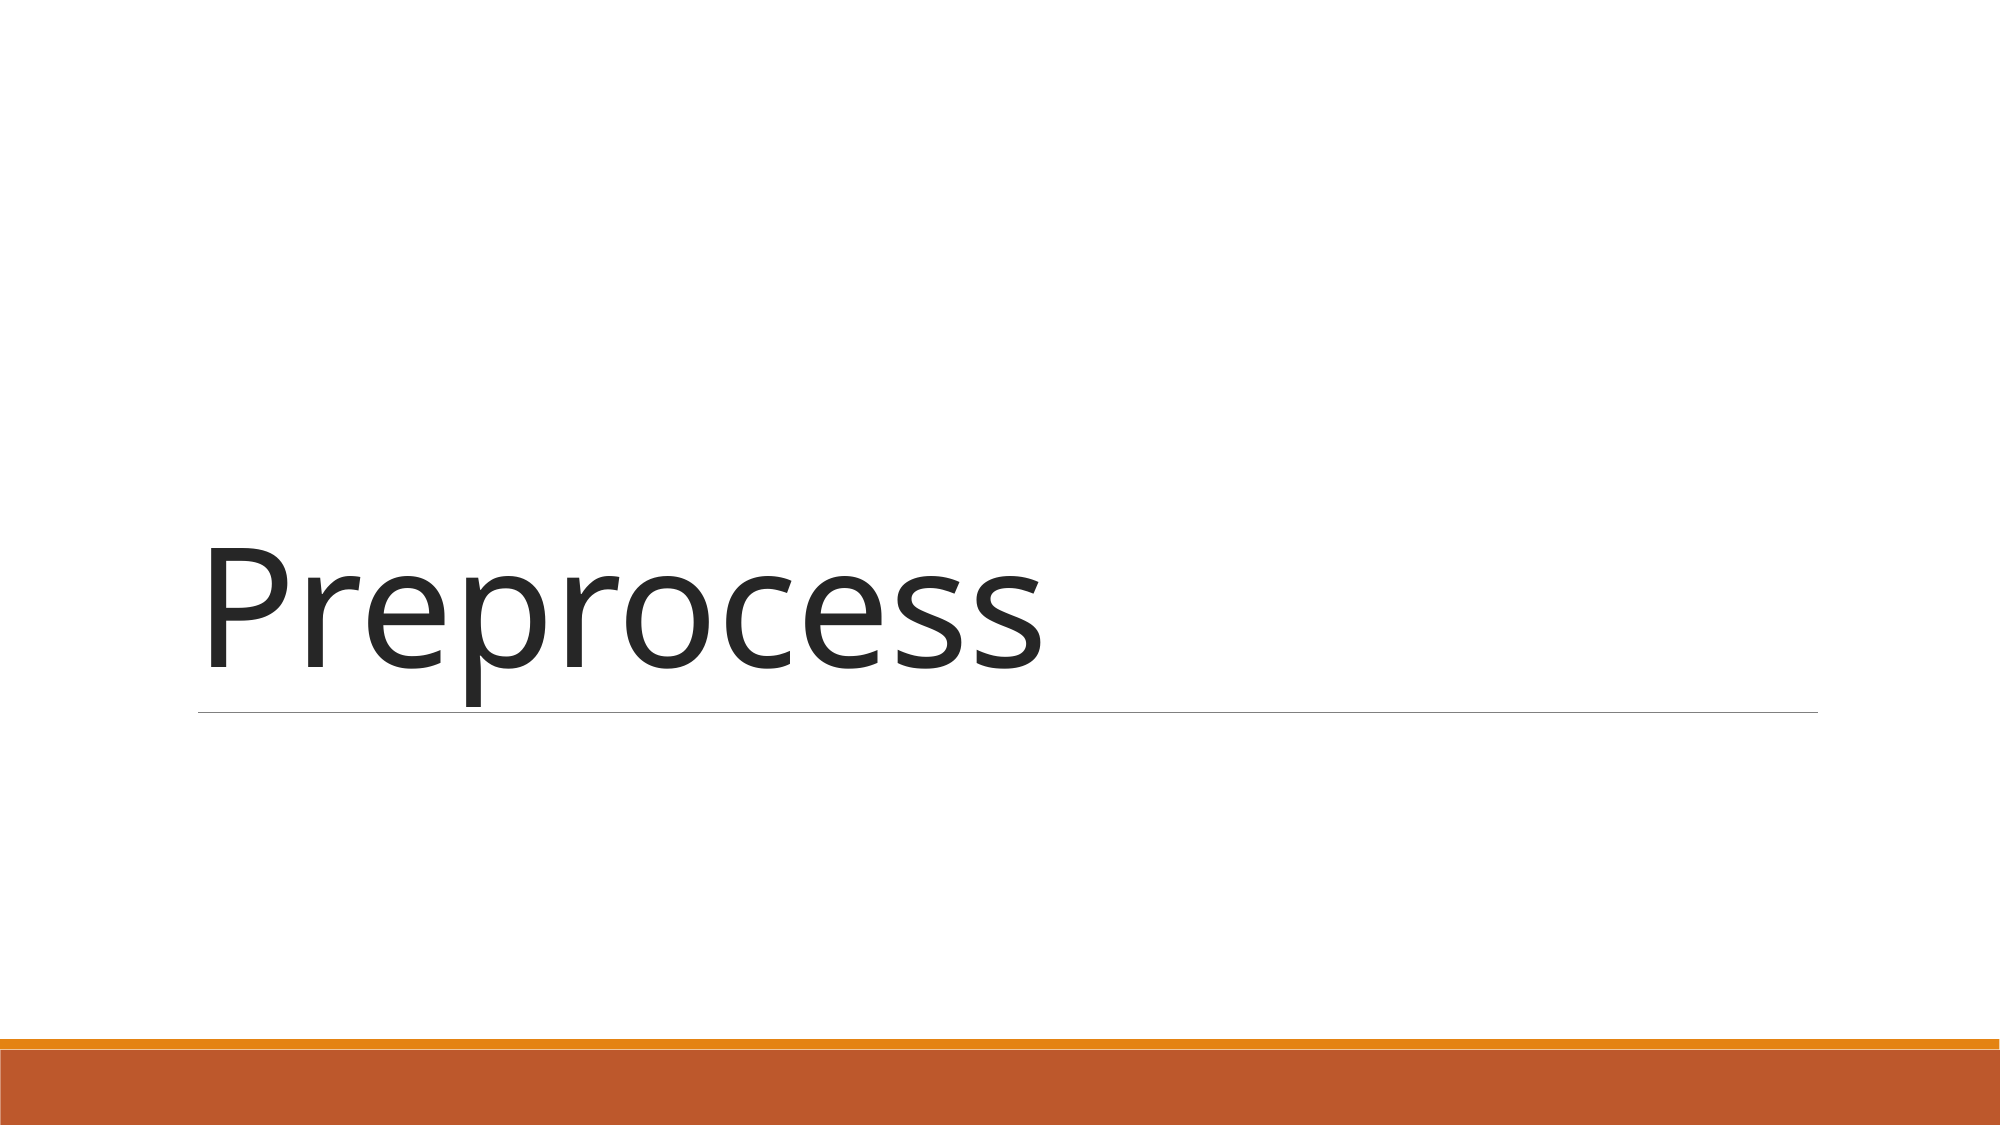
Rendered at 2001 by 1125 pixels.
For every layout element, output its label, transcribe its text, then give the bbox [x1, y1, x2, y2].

title Preprocess [180, 124, 1830, 710]
